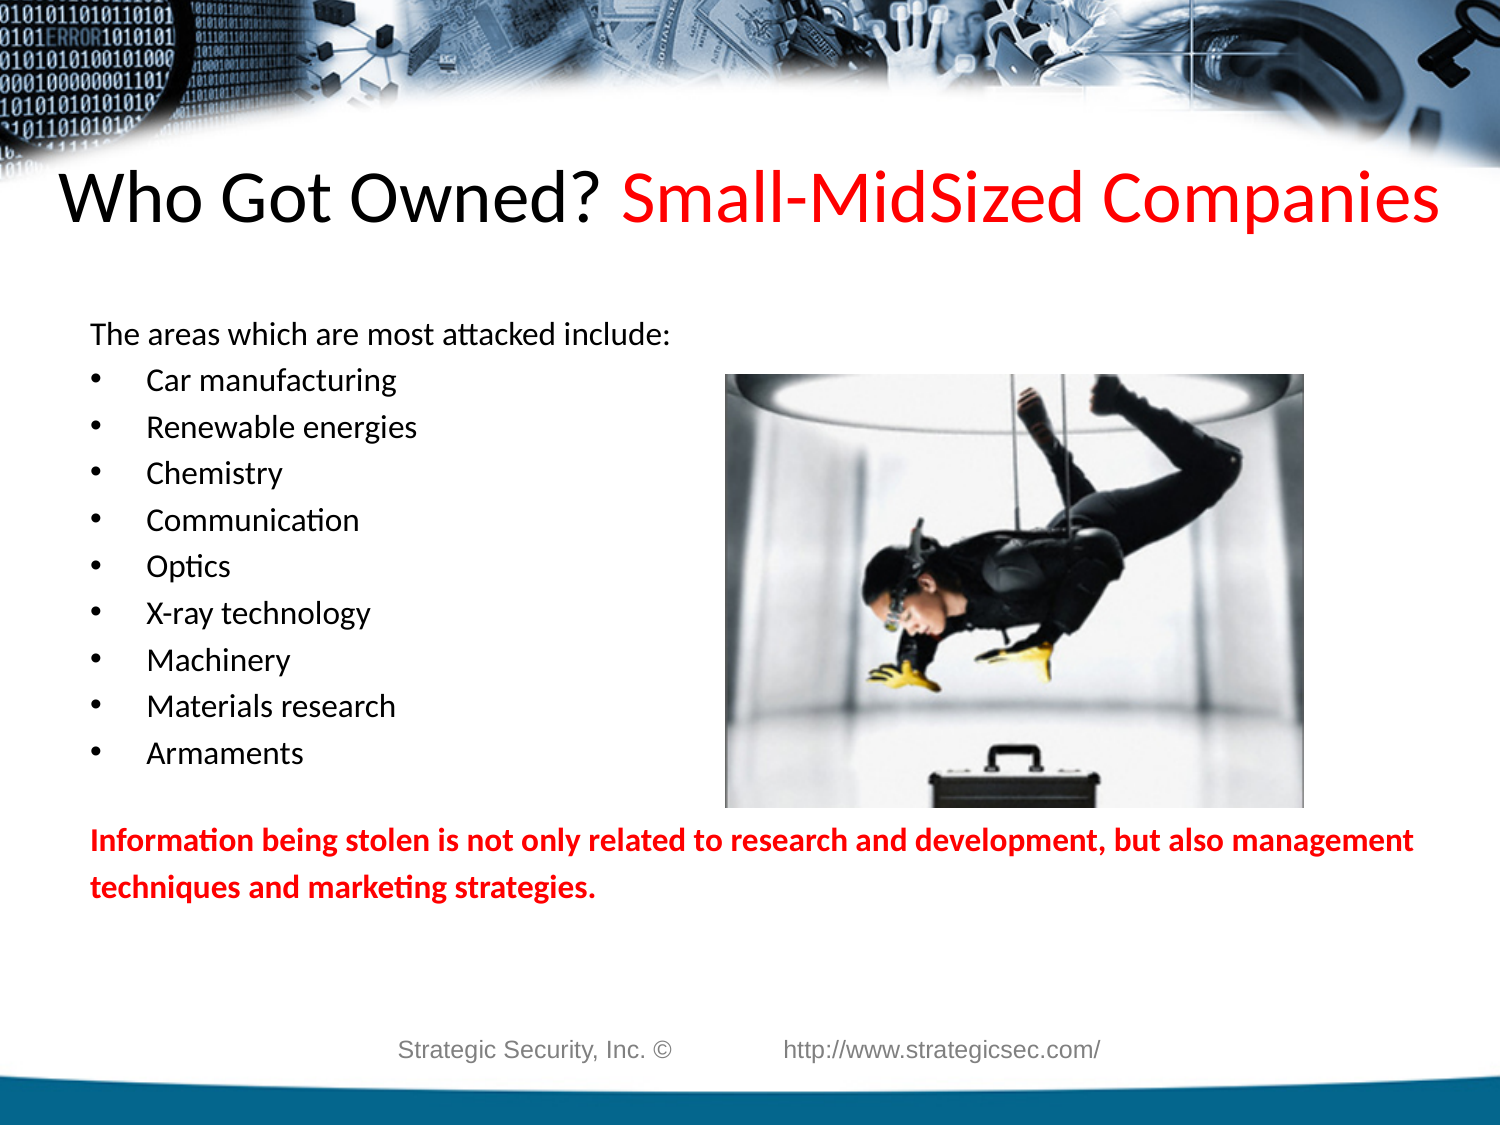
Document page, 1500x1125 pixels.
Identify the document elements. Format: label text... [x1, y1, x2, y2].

picture [1061, 1048, 1069, 1057]
picture [815, 1048, 822, 1057]
picture [936, 1051, 943, 1057]
title Who Got Owned? Small-MidSized Companies [37, 50, 1463, 225]
list The areas which are most attacked include: Car manufacturing Renewable energies Chemistry Communication Optics X-ray technology Machinery Materials research Armaments Information being stolen is not only related to research and development, but also management techniques and marketing strategies. [75, 262, 1450, 1038]
picture [432, 1051, 439, 1057]
picture [550, 1048, 556, 1057]
picture [0, 0, 1500, 236]
picture [724, 374, 1304, 809]
picture [0, 1048, 1500, 1093]
